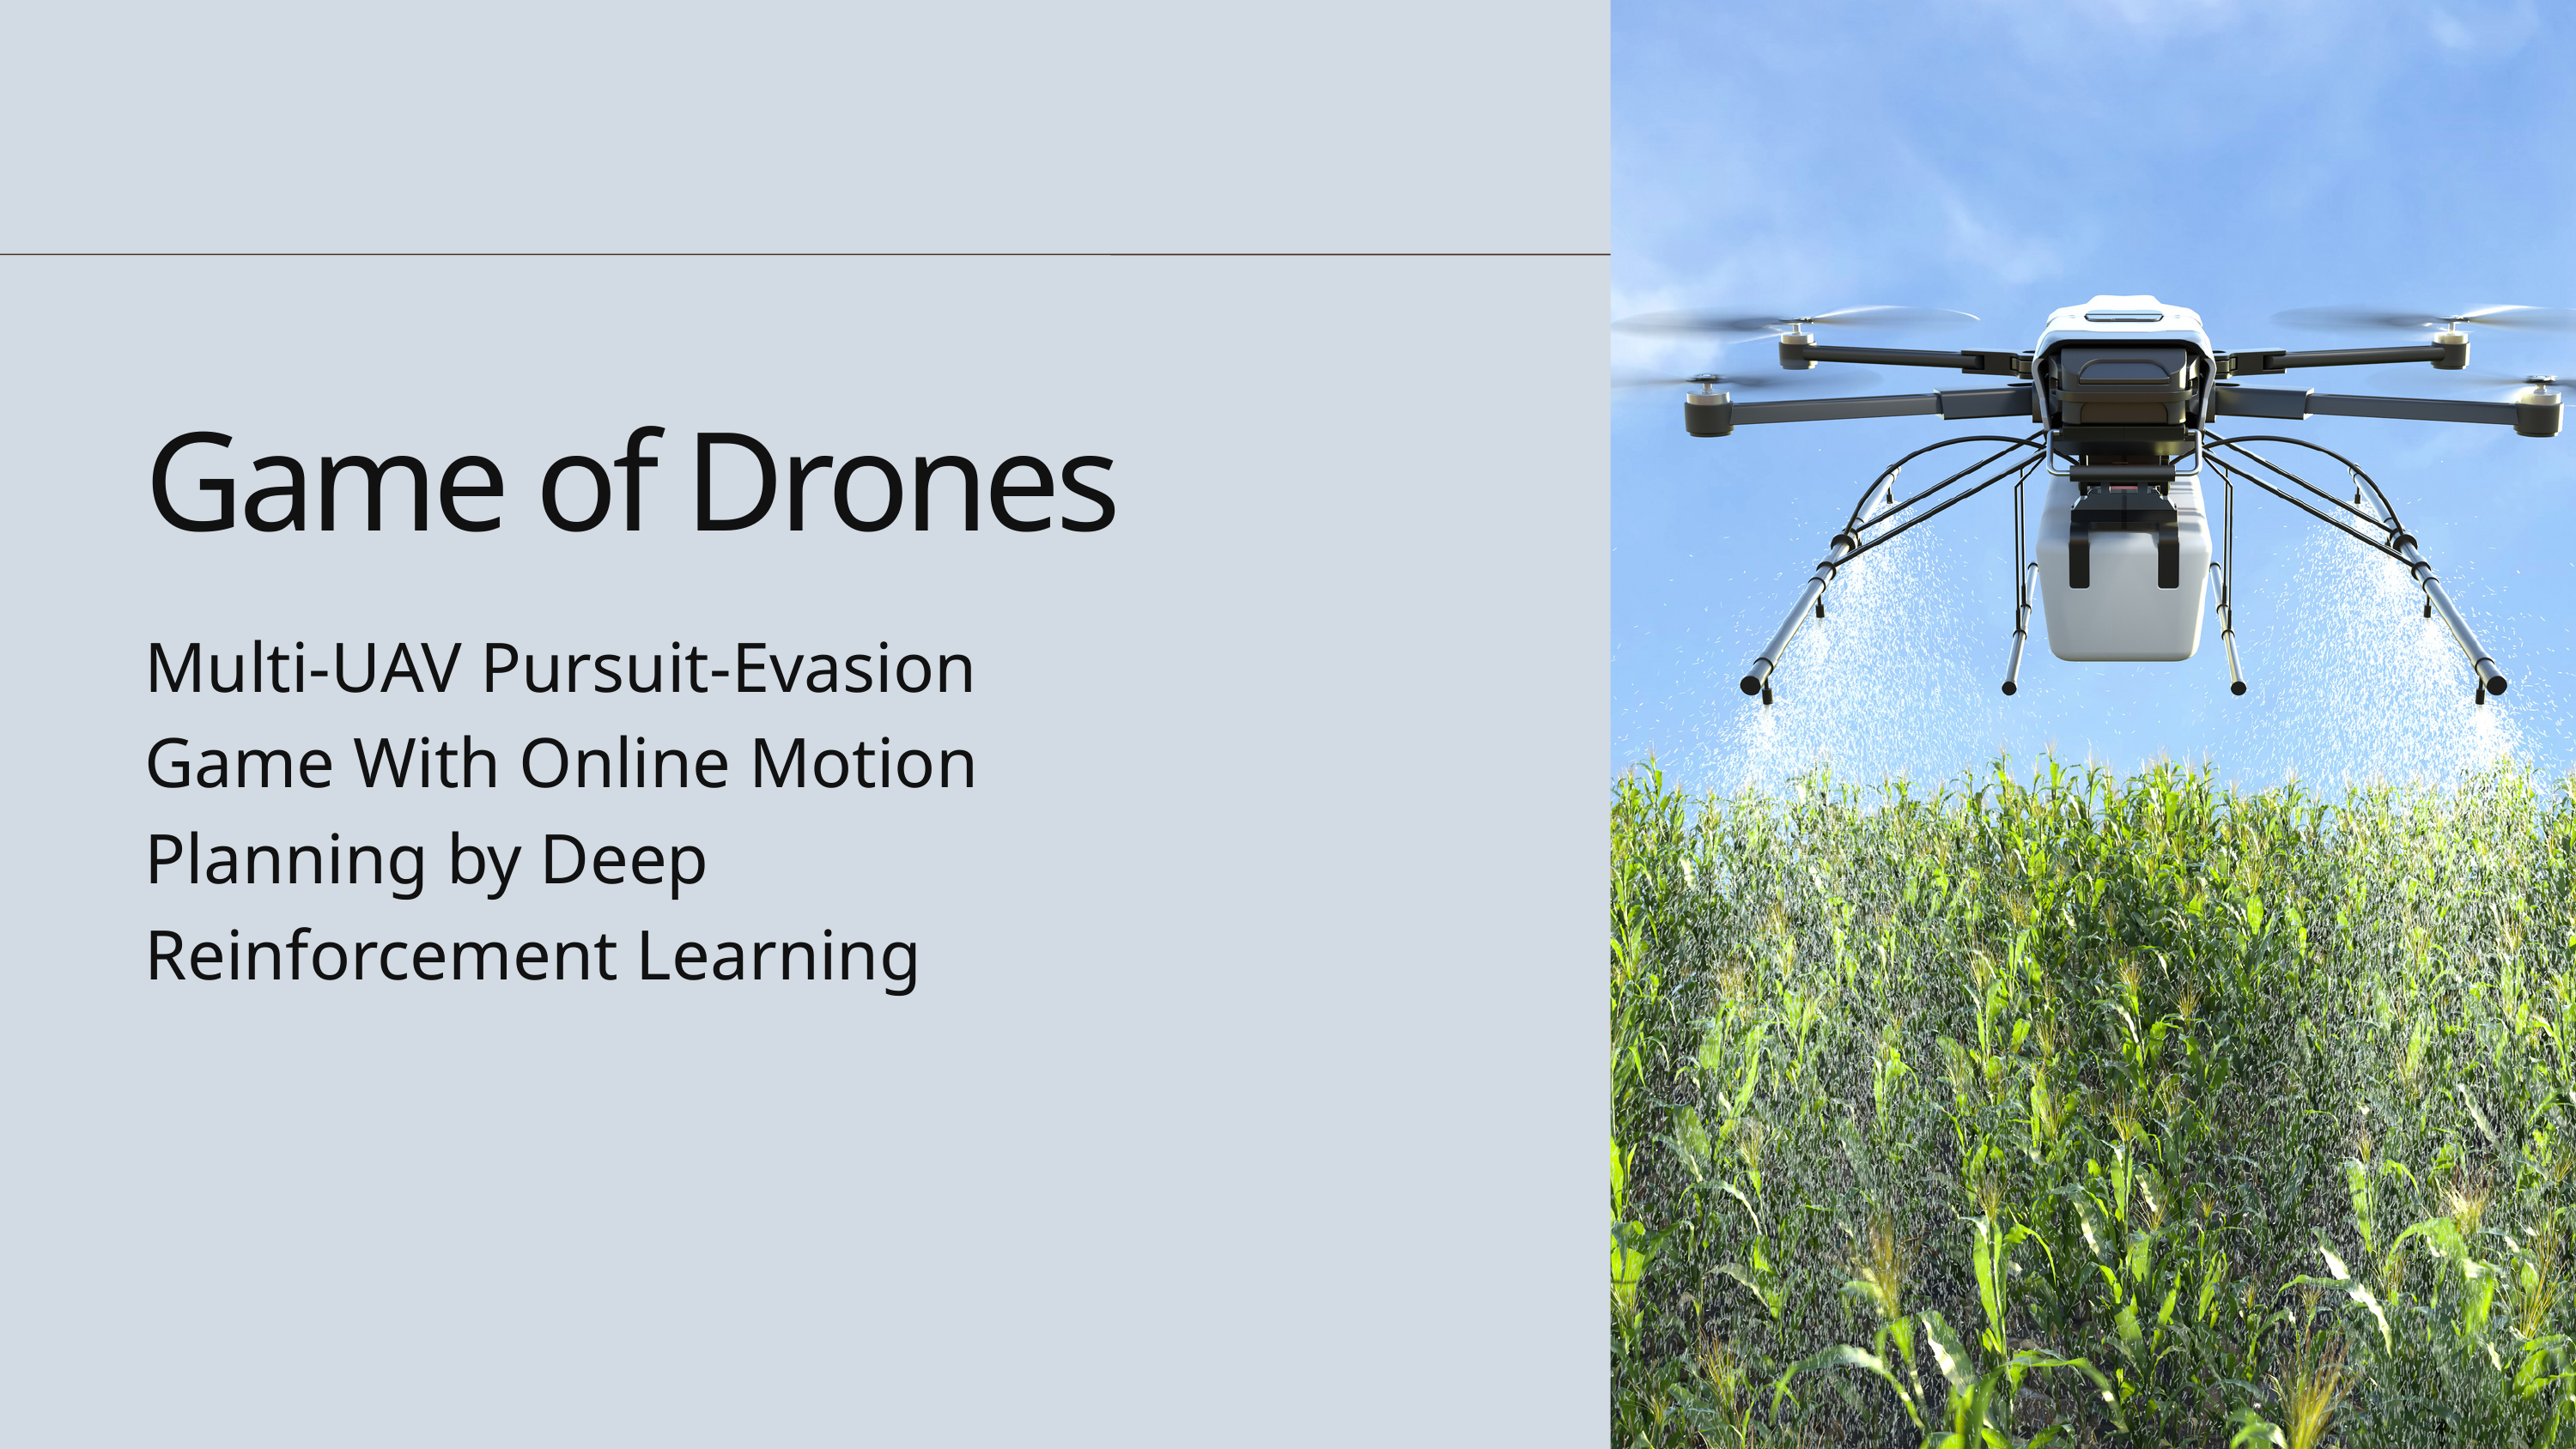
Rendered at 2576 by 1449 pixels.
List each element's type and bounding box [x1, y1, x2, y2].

text_box [144, 394, 1447, 985]
text_box [1610, 0, 2576, 1449]
